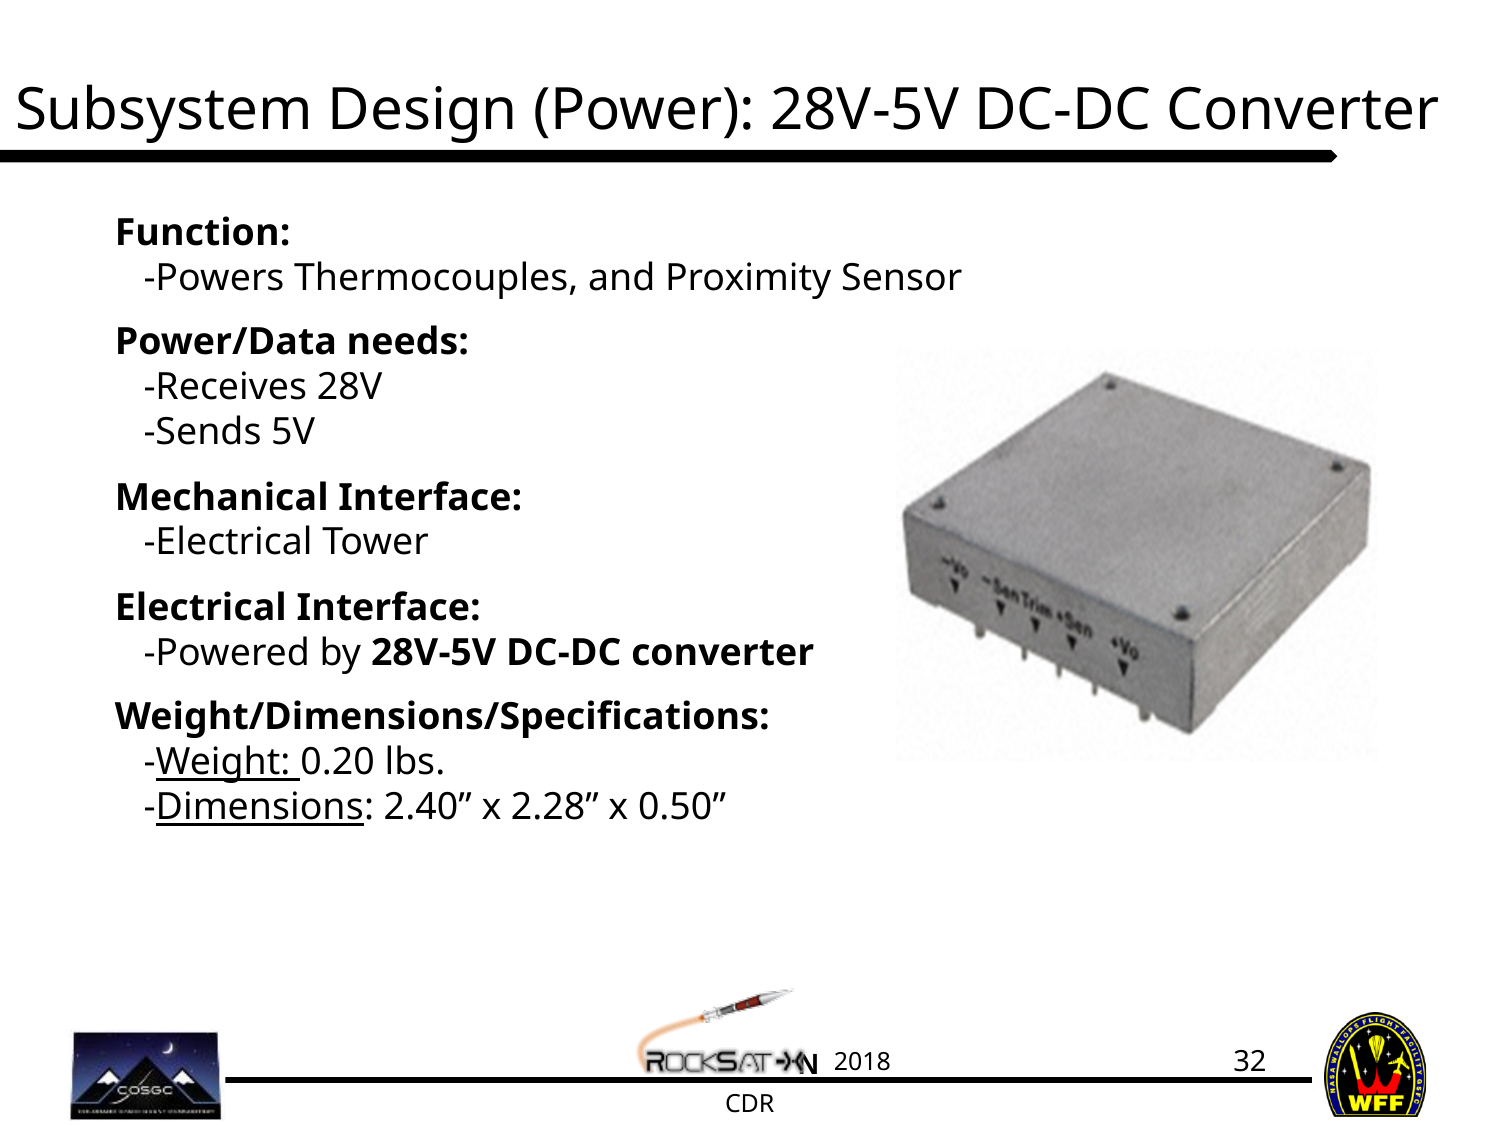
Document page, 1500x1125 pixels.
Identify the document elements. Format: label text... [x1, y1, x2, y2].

slide_number 32 [1074, 1034, 1425, 1113]
picture [64, 1029, 226, 1121]
picture [896, 349, 1379, 763]
picture [622, 984, 827, 1075]
title Subsystem Design (Power): 28V-5V DC-DC Converter [0, 12, 1500, 200]
picture [1324, 1012, 1427, 1117]
text_box Function: -Powers Thermocouples, and Proximity Sensor Power/Data needs: -Receives 28V -Sends 5V Mechanical Interface: -Electrical Tower Electrical Interface: -Powered by 28V-5V DC-DC converter Weight/Dimensions/Specifications: -Weight: 0.20 lbs. -Dimensions: 2.40” x 2.28” x 0.50” [99, 200, 1038, 912]
